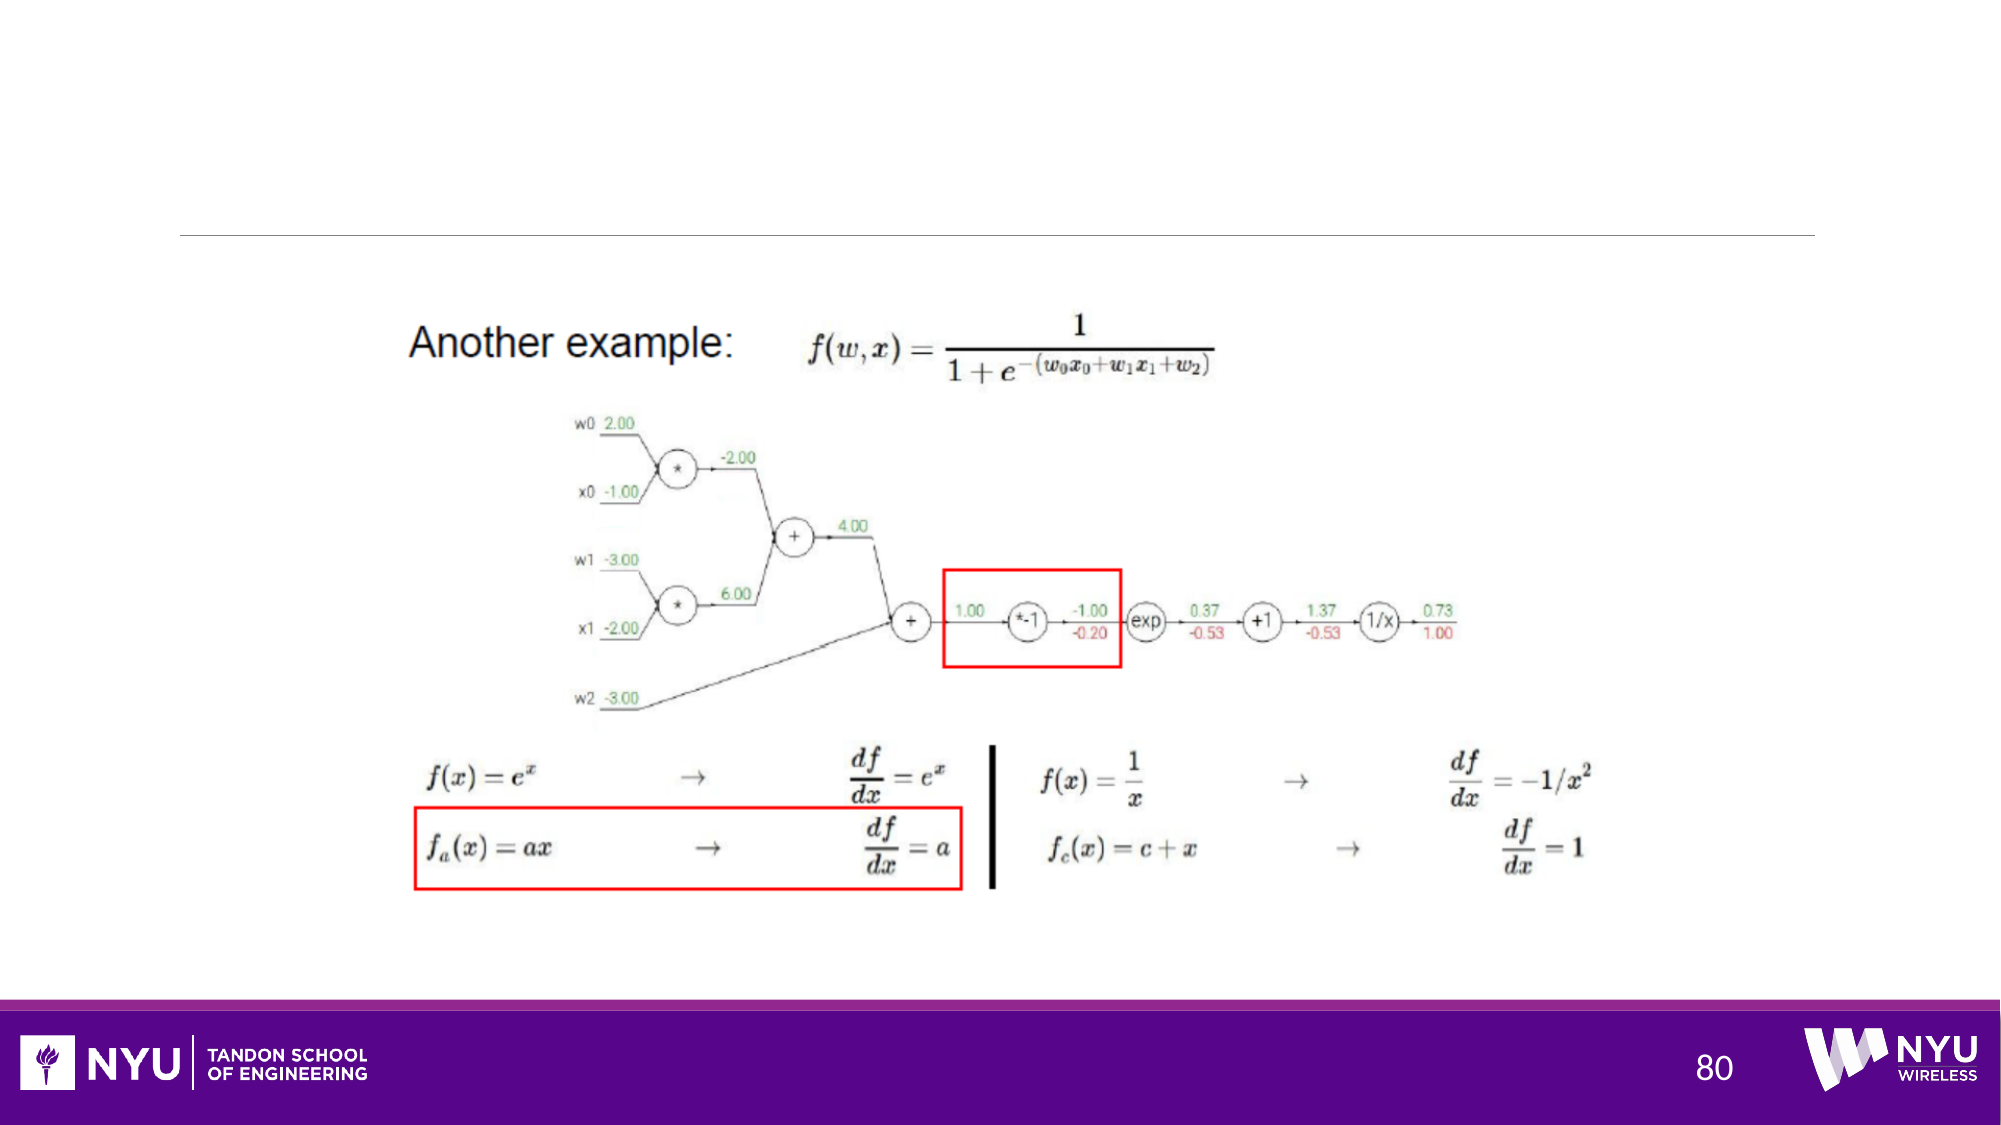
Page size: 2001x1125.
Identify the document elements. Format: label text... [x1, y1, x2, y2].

slide_number 80 [1533, 1035, 1749, 1096]
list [393, 303, 1617, 912]
